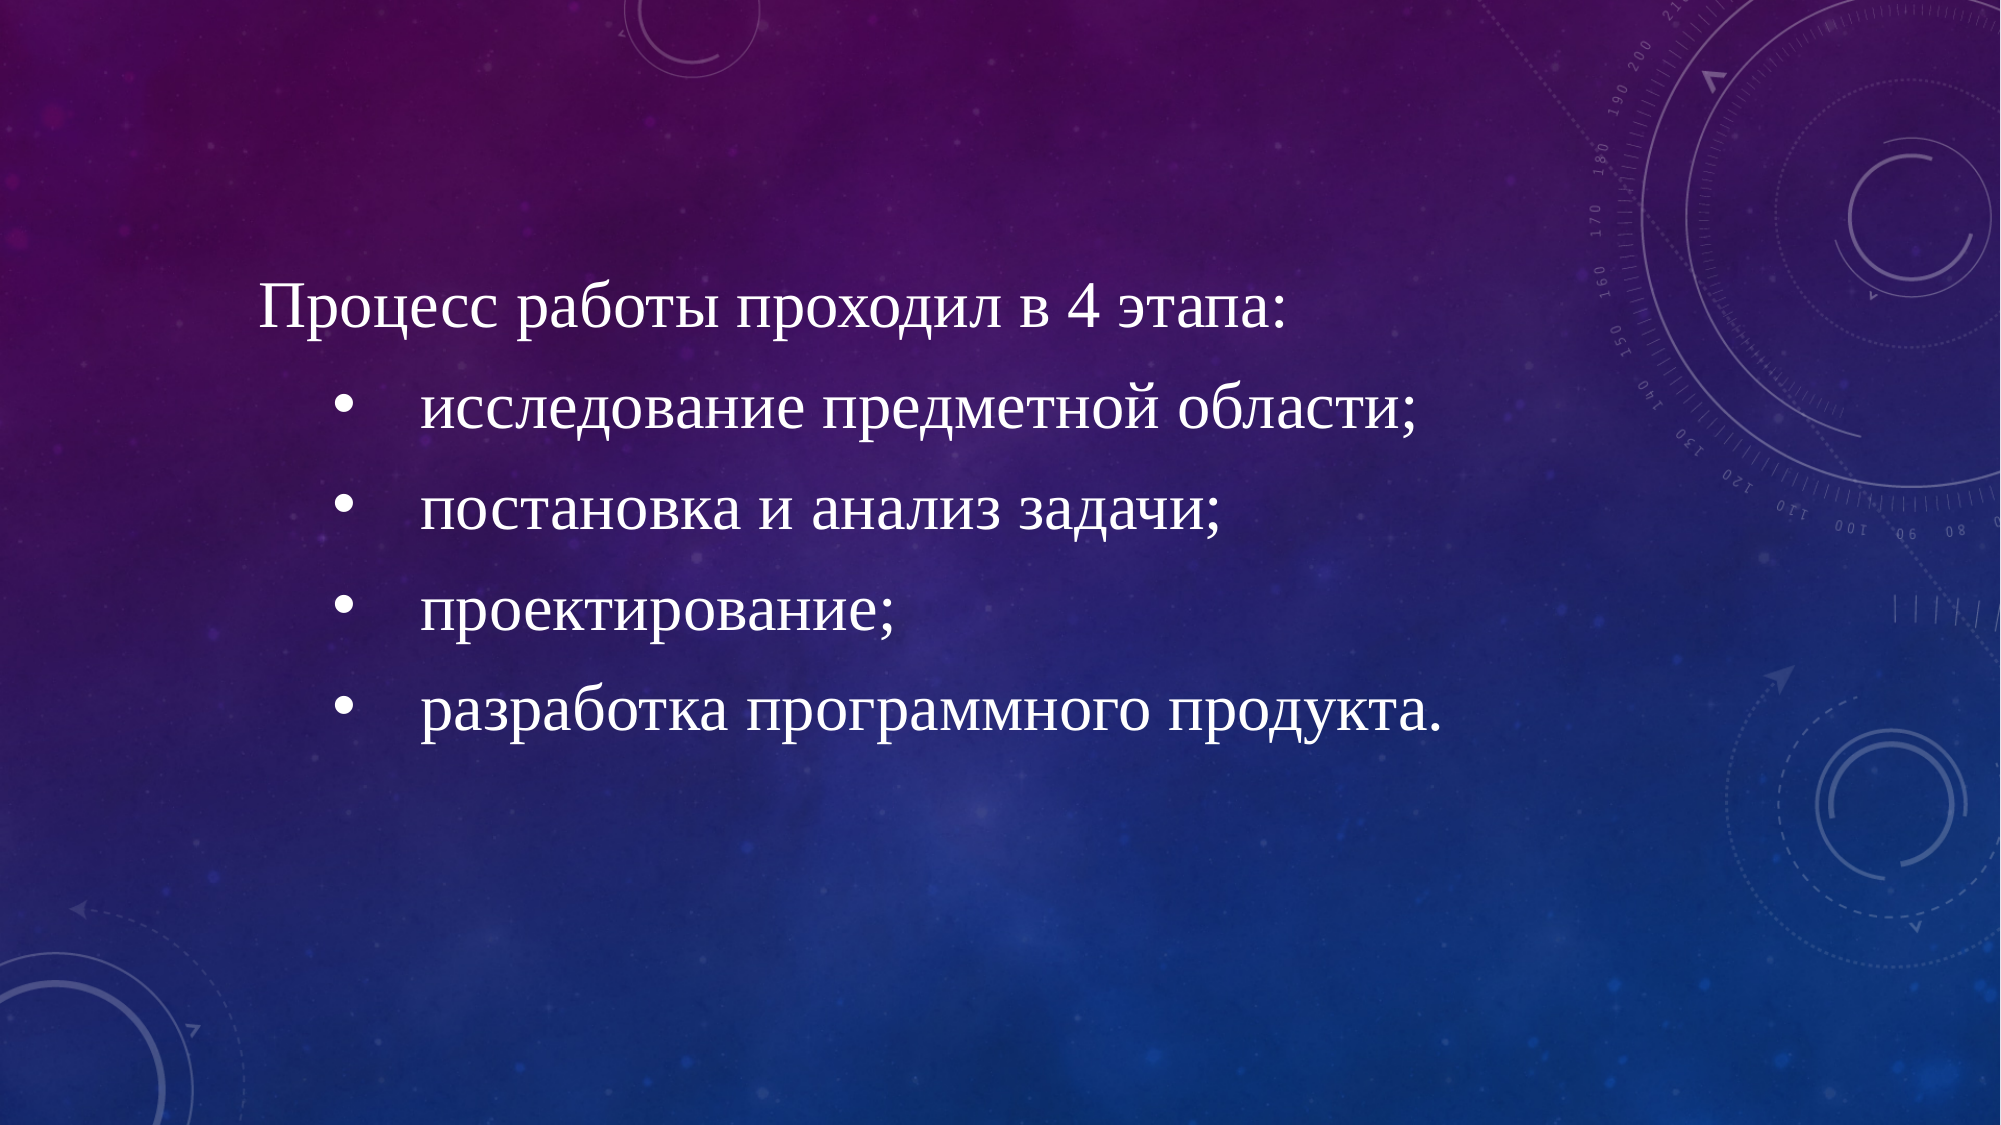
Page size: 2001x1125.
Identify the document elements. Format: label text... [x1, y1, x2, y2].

picture [0, 0, 2001, 1125]
list Процесс работы проходил в 4 этапа: исследование предметной области; постановка и анализ задачи; проектирование; разработка программного продукта. [199, 120, 1910, 950]
